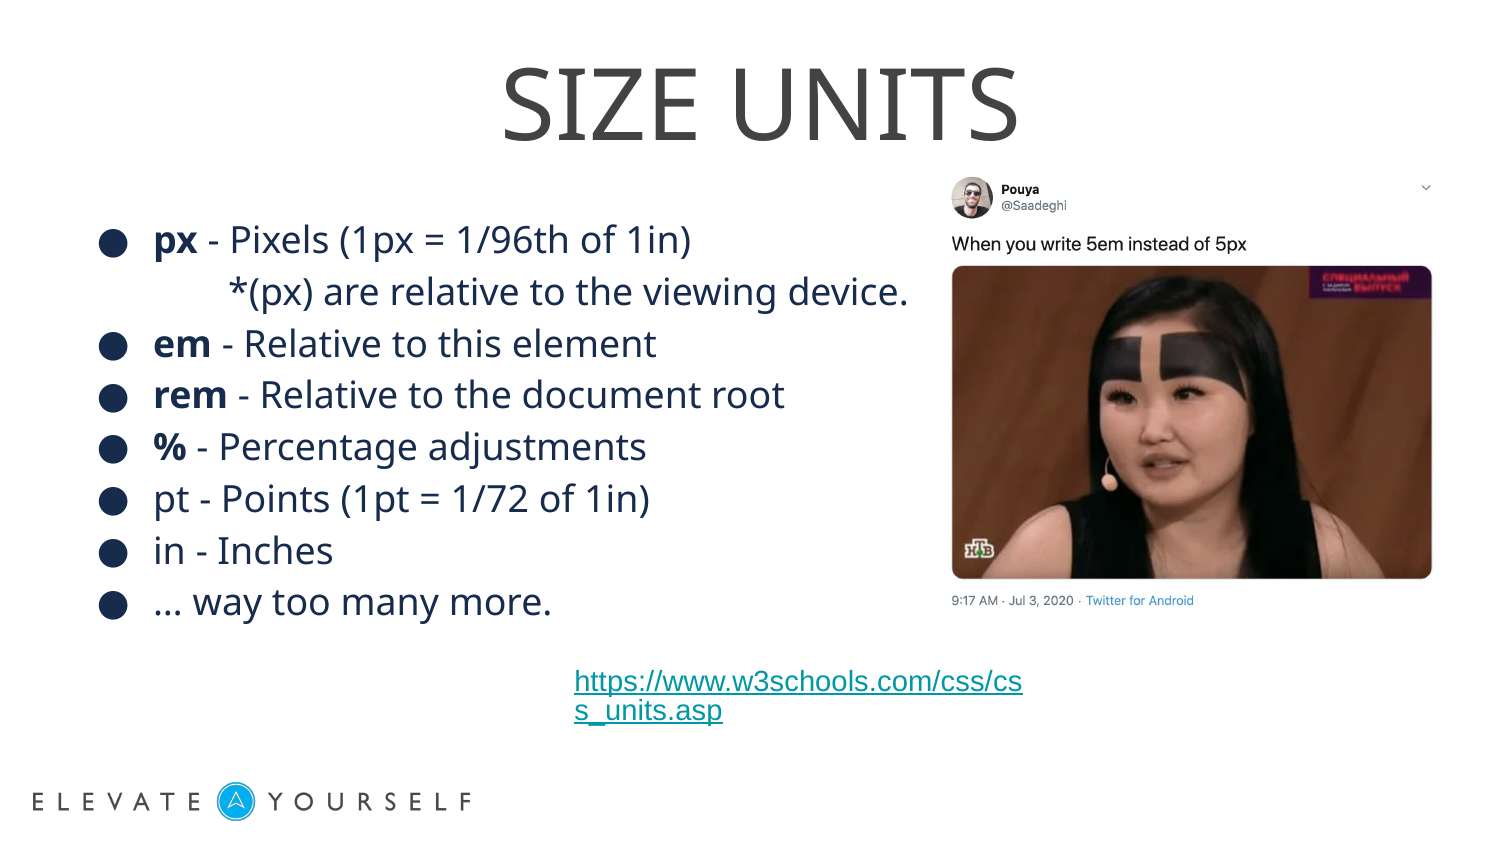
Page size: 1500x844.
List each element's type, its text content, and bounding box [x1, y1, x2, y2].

text_box SIZE UNITS [183, 24, 1339, 194]
text_box px - Pixels (1px = 1/96th of 1in) *(px) are relative to the viewing device. em - Relative to this element rem - Relative to the document root % - Percentage adjustments pt - Points (1pt = 1/72 of 1in) in - Inches … way too many more. [63, 194, 1211, 687]
text_box https://www.w3schools.com/css/css_units.asp [559, 647, 1052, 713]
picture [940, 169, 1440, 616]
picture [33, 781, 470, 821]
